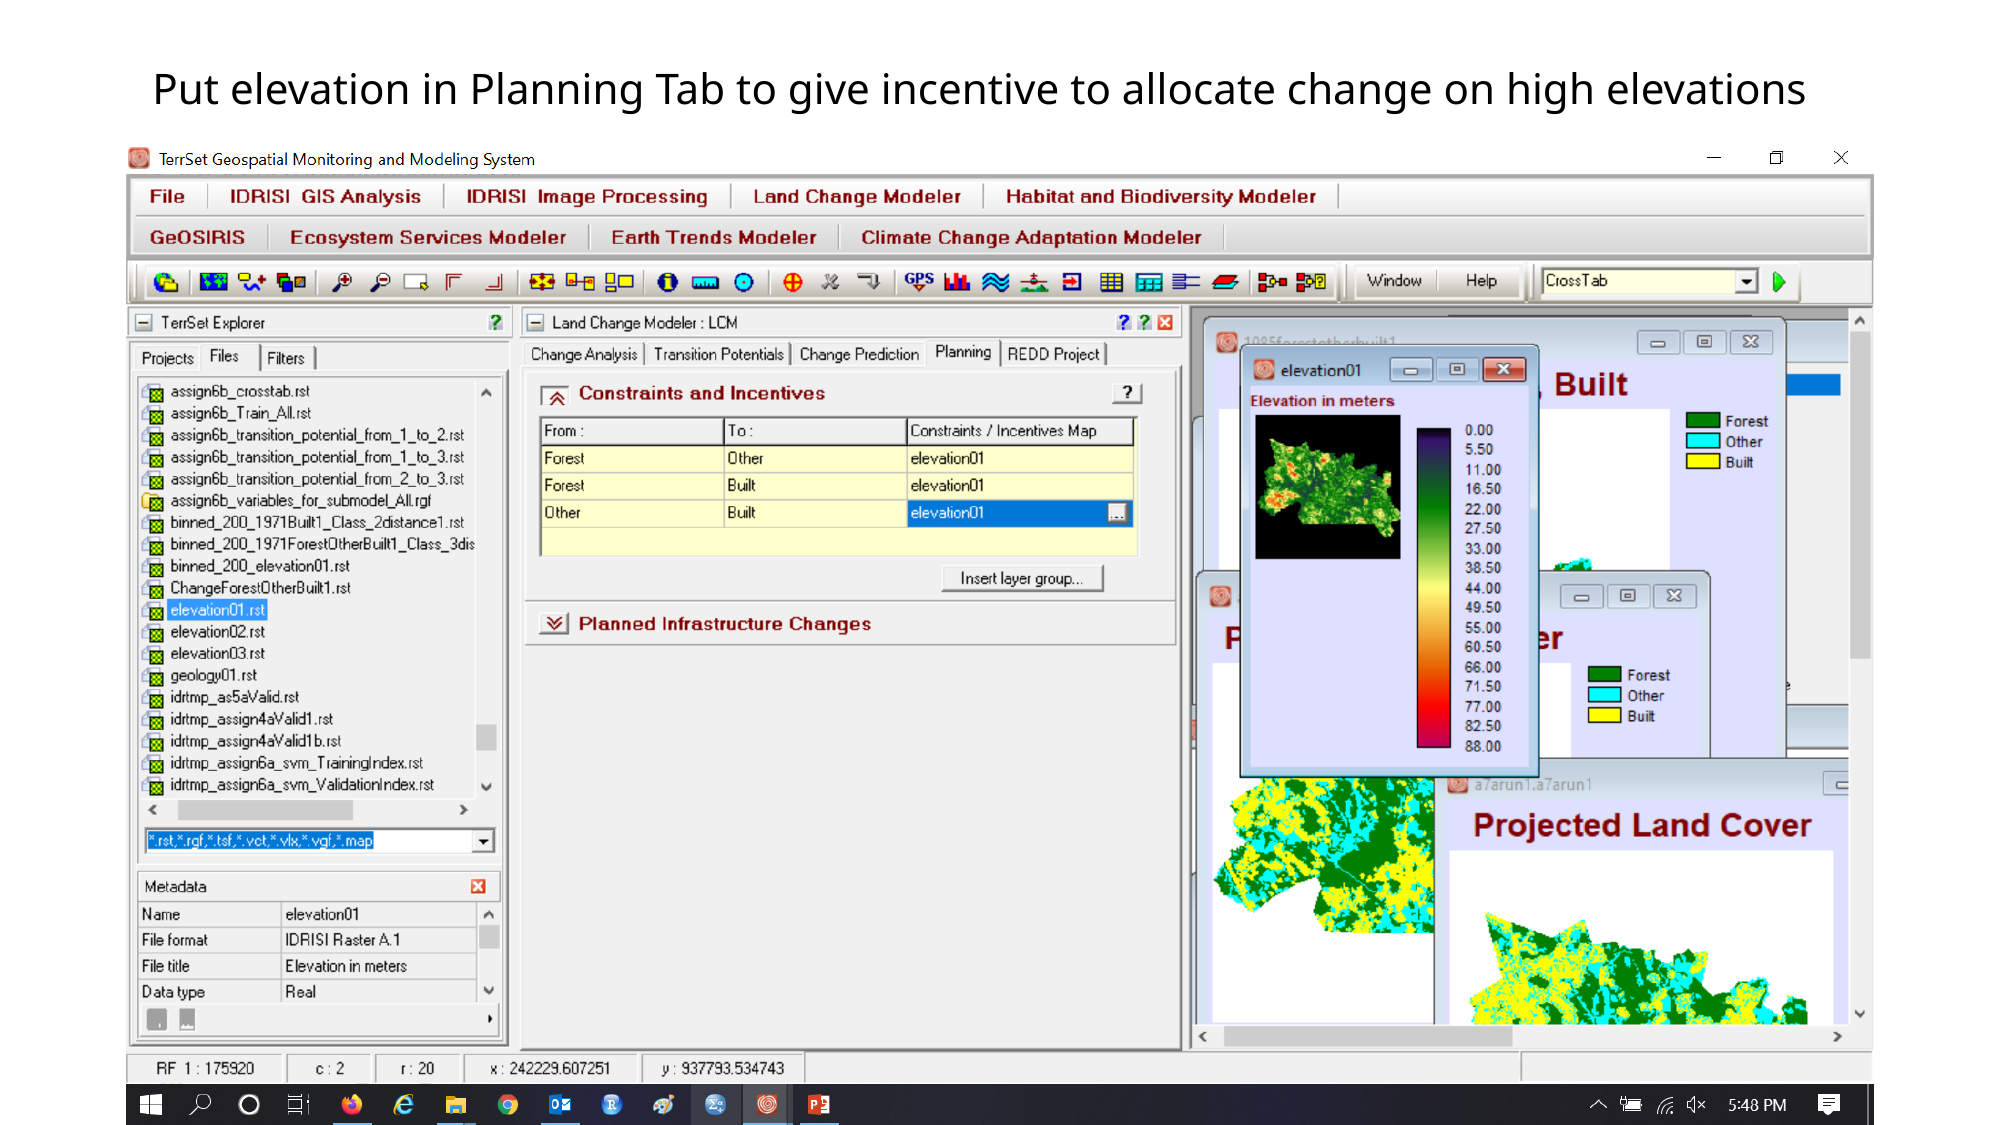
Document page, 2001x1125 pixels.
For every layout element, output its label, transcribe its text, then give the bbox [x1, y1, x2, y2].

title Put elevation in Planning Tab to give incentive to allocate change on high elevations [137, 59, 1863, 123]
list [126, 142, 1874, 1125]
